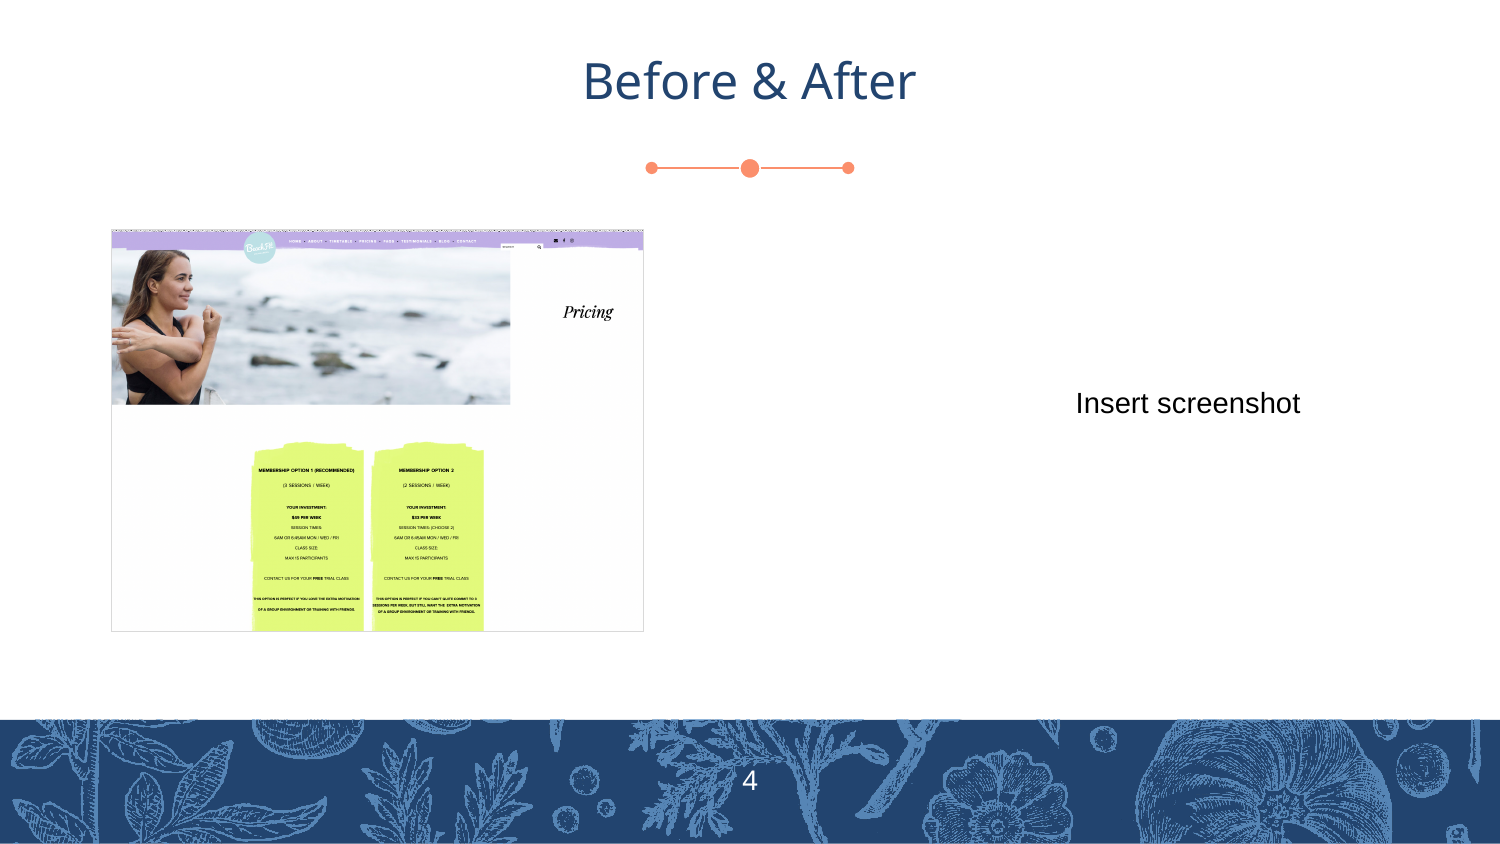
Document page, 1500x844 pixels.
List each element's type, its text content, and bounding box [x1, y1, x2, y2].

text_box Insert screenshot [1060, 377, 1316, 428]
title Before & After [140, 0, 1360, 167]
picture [0, 719, 1500, 844]
slide_number 4 [643, 739, 857, 824]
picture [111, 228, 644, 632]
